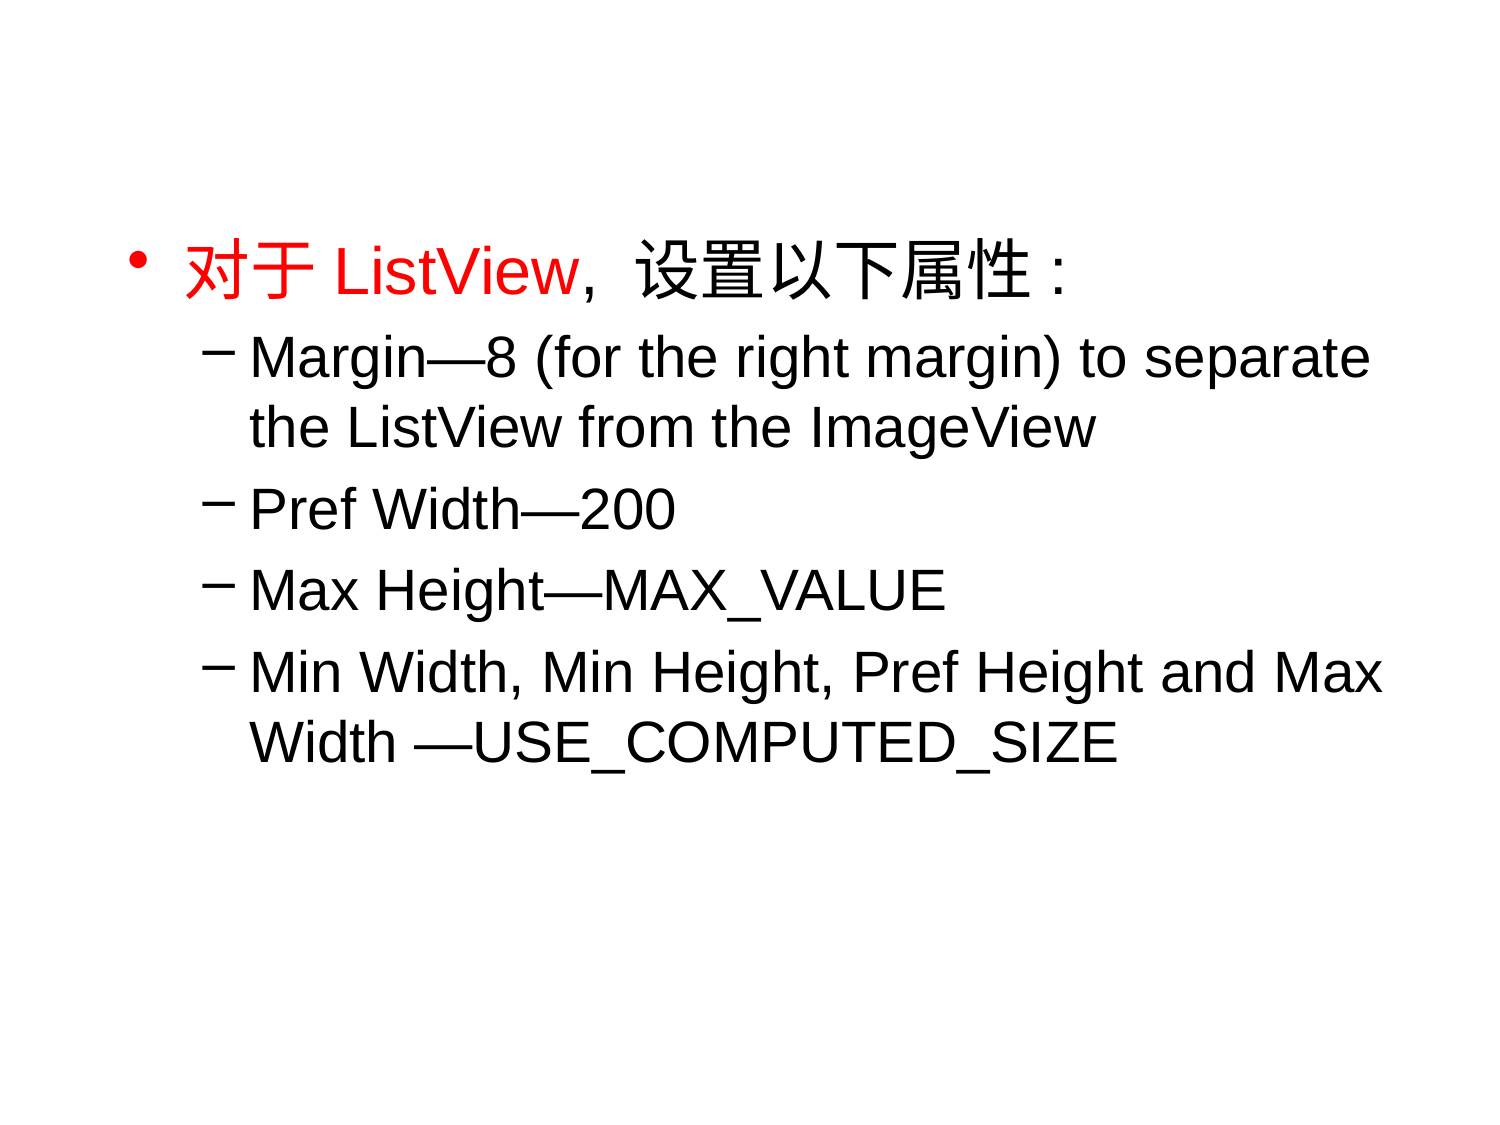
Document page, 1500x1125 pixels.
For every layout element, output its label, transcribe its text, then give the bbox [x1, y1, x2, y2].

list 对于ListView, 设置以下属性: Margin—8 (for the right margin) to separate the ListView from the ImageView Pref Width—200 Max Height—MAX_VALUE Min Width, Min Height, Pref Height and Max Width —USE_COMPUTED_SIZE [112, 220, 1479, 963]
